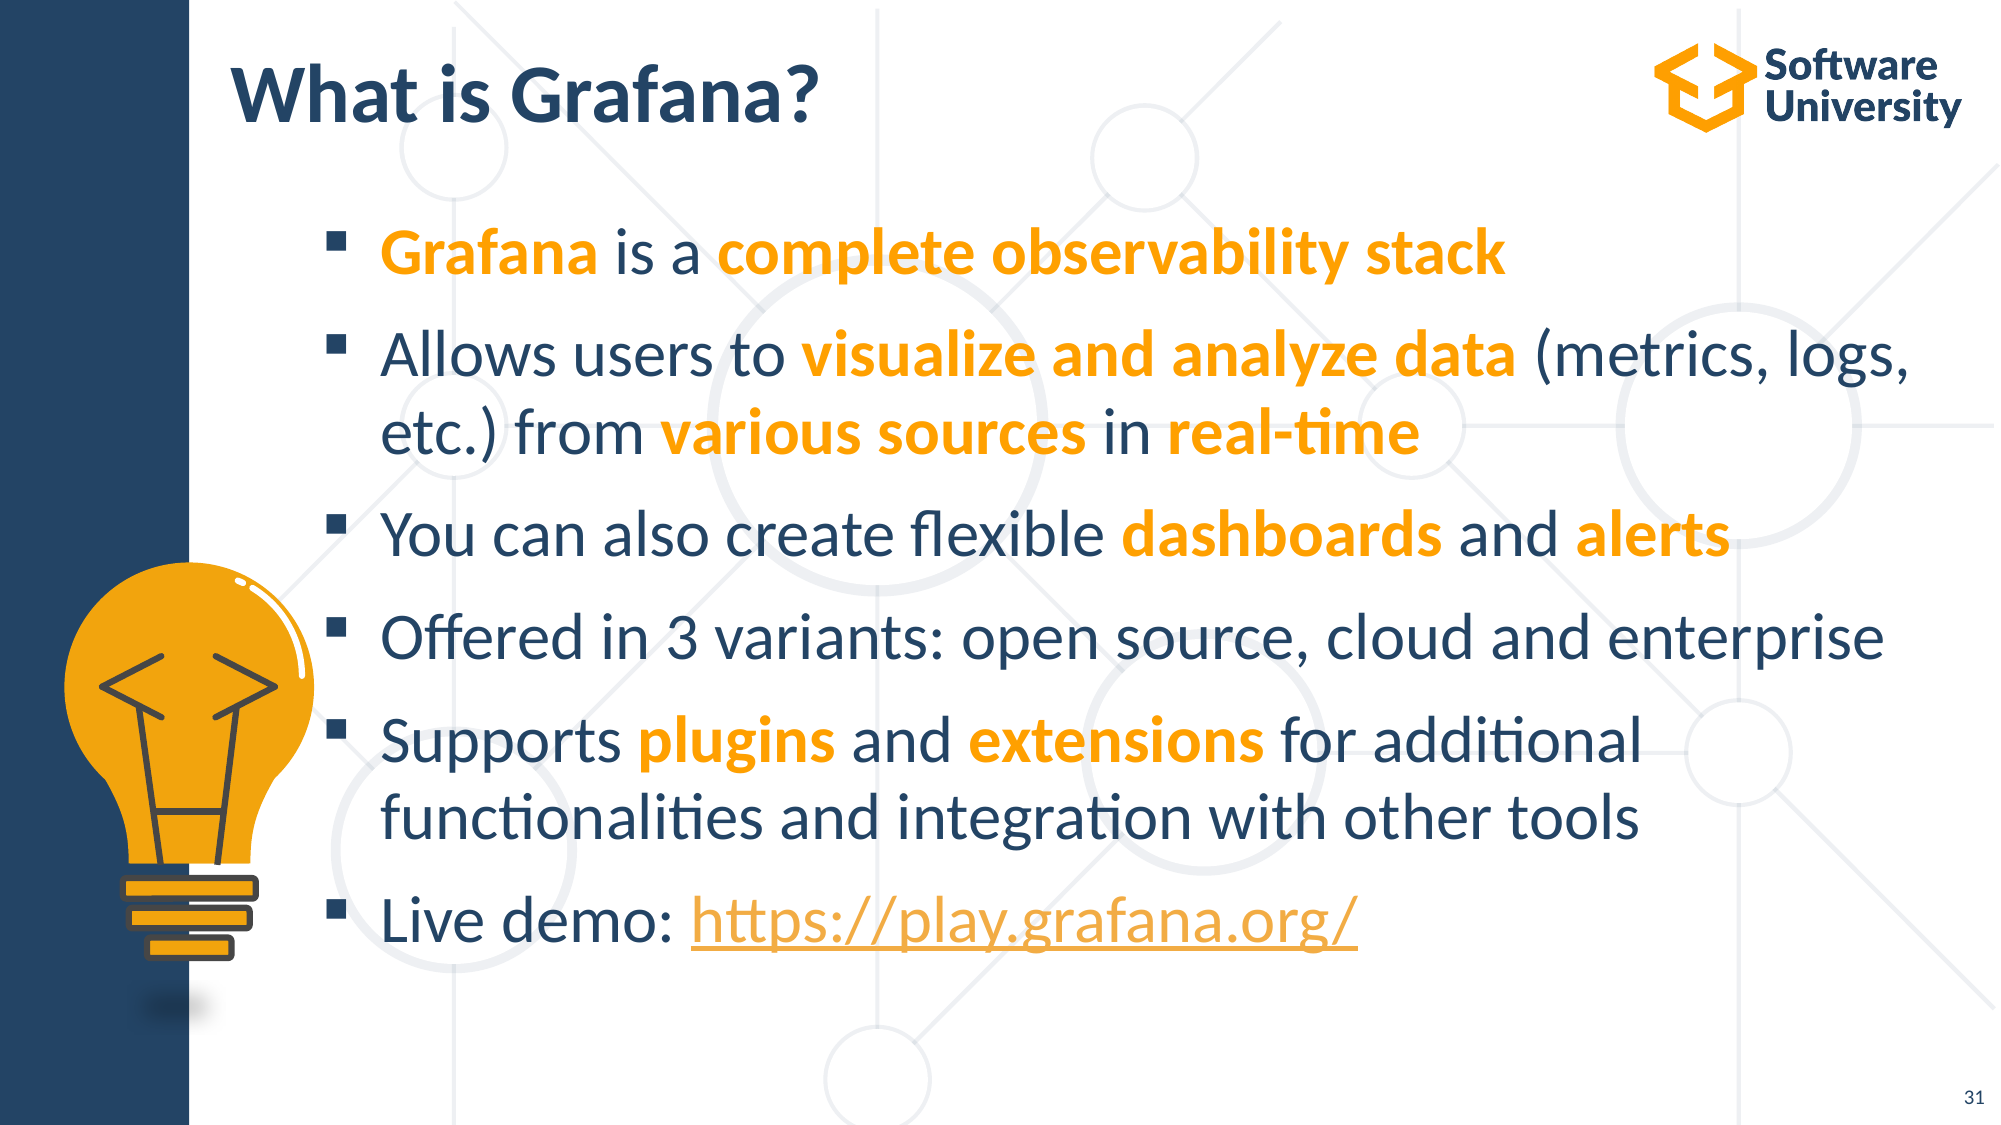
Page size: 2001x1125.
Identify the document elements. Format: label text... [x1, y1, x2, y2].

list Grafana is a complete observability stack Allows users to visualize and analyze data (metrics, logs, etc.) from various sources in real-time You can also create flexible dashboards and alerts Offered in 3 variants: open source, cloud and enterprise Supports plugins and extensions for additional functionalities and integration with other tools Live demo: https://play.grafana.org/ [303, 206, 1982, 1117]
title What is Grafana? [212, 16, 1628, 162]
picture [1641, 31, 1973, 145]
slide_number 31 [1939, 1067, 2000, 1117]
